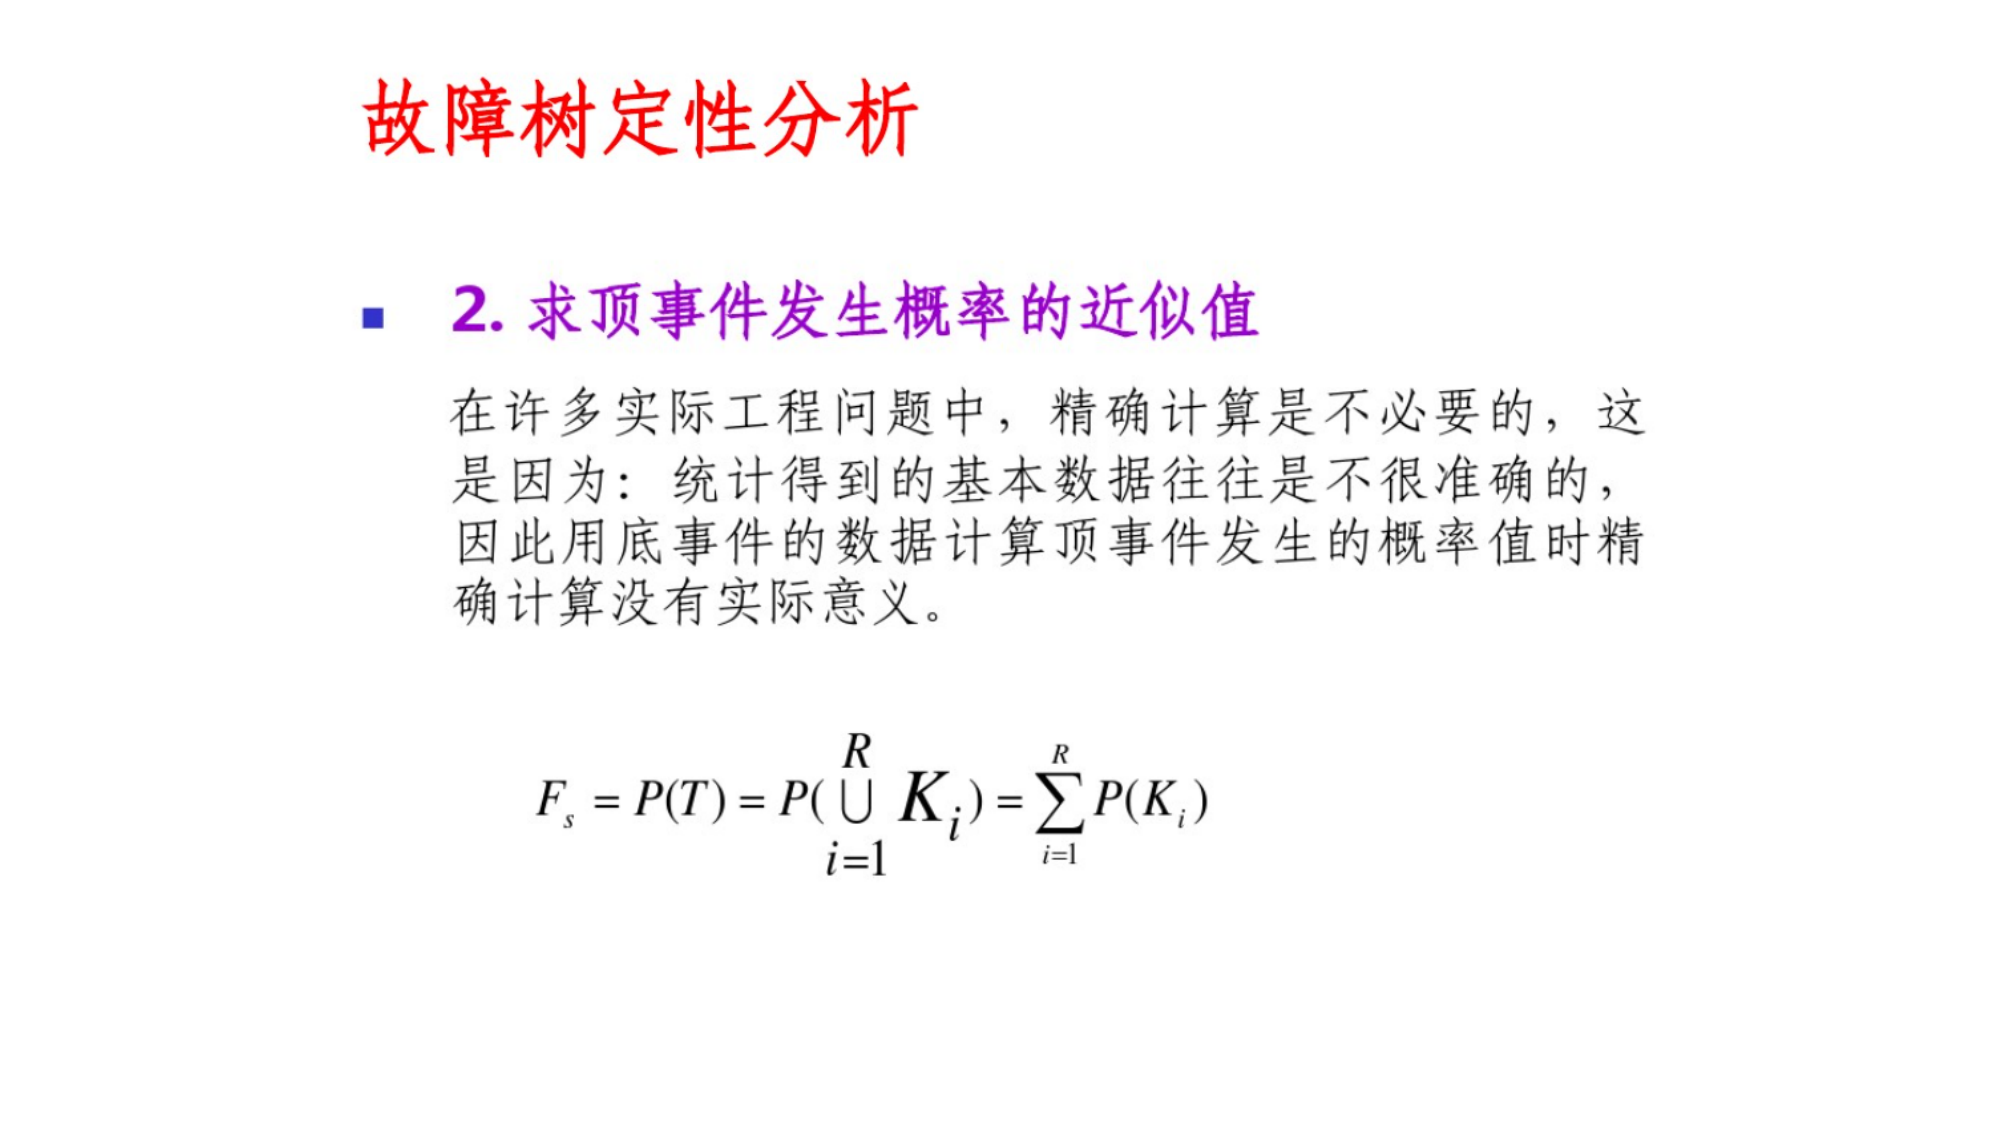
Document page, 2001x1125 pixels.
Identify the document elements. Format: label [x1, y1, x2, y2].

picture [324, 249, 1713, 893]
picture [349, 62, 924, 163]
